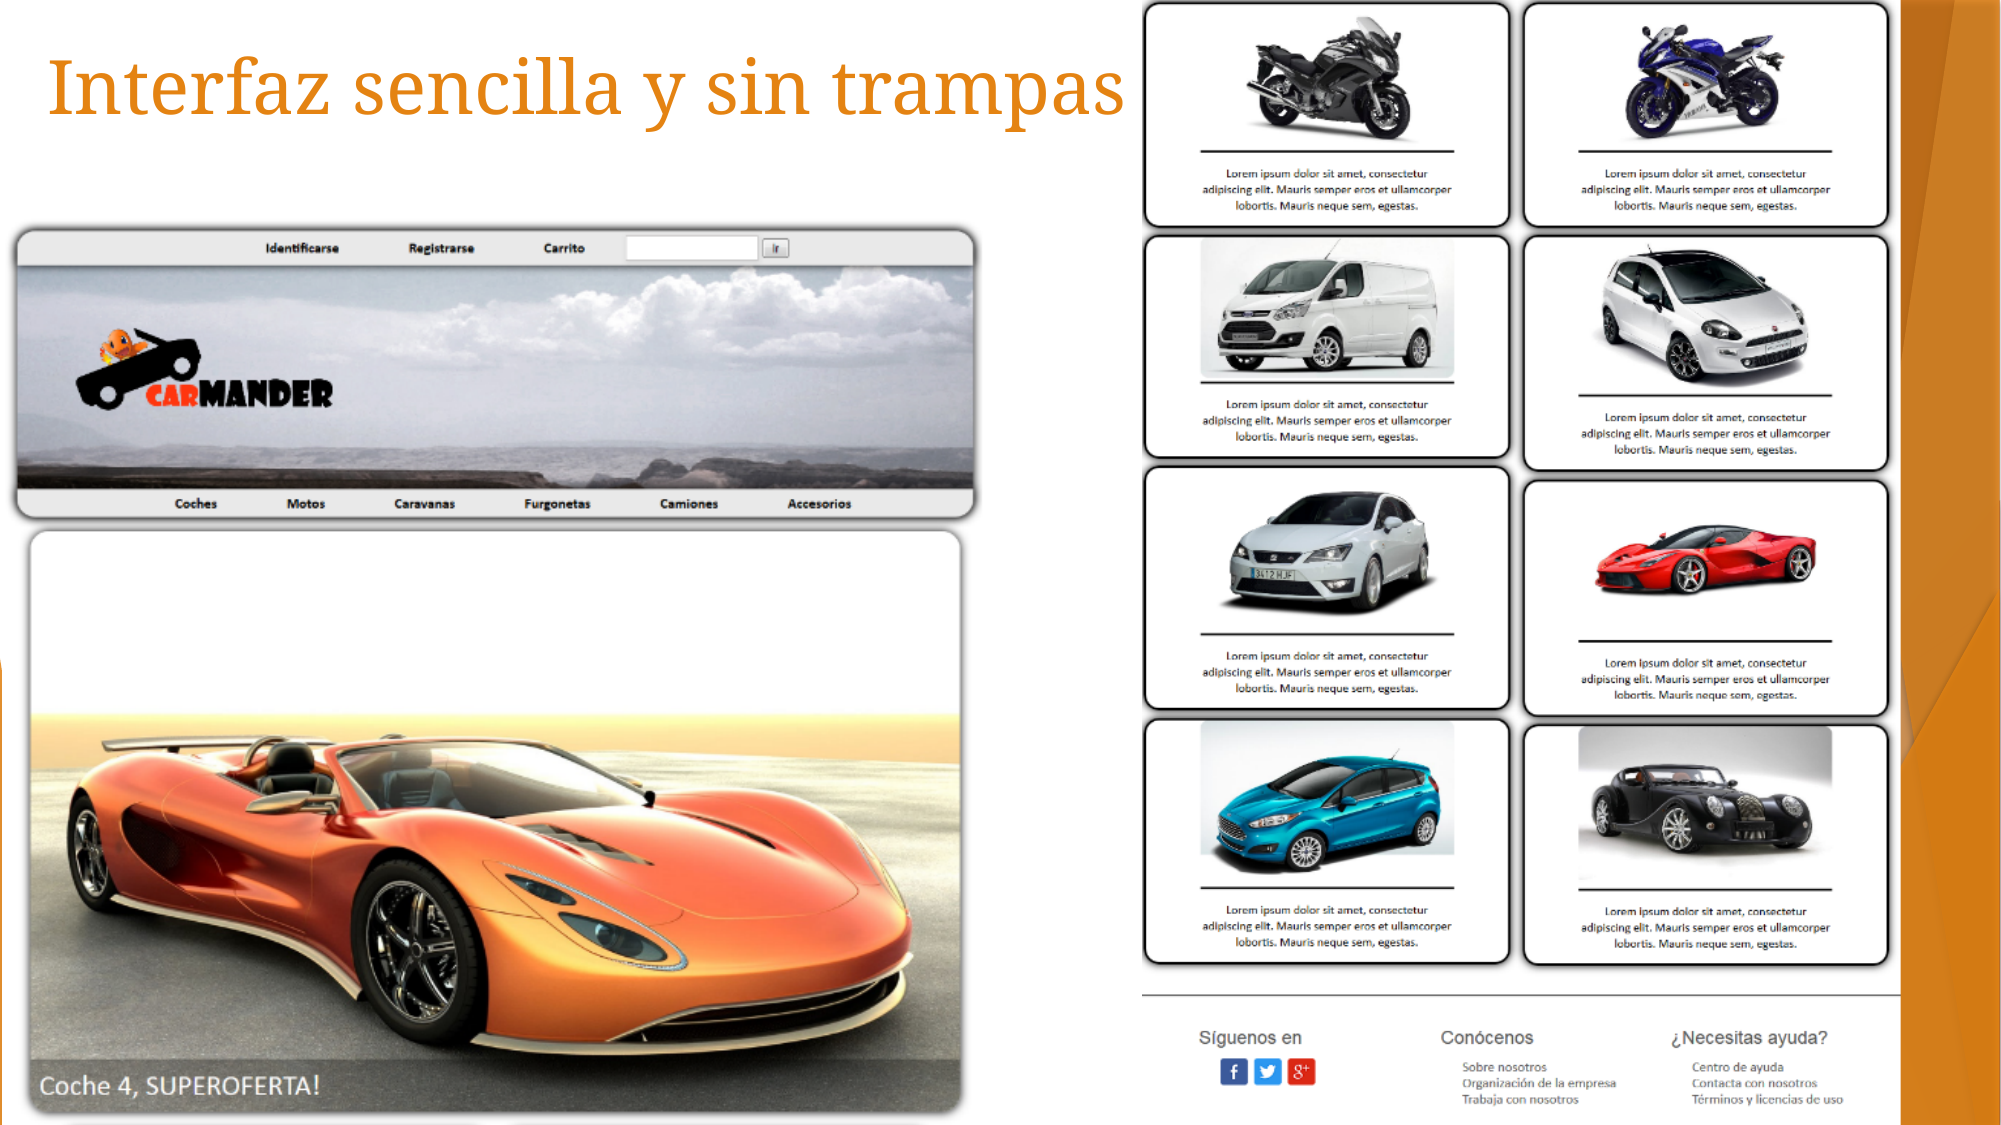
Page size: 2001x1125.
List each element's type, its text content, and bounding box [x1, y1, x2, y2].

picture [1141, 0, 1902, 1125]
title Interfaz sencilla y sin trampas [32, 32, 1136, 250]
picture [1, 216, 983, 1125]
